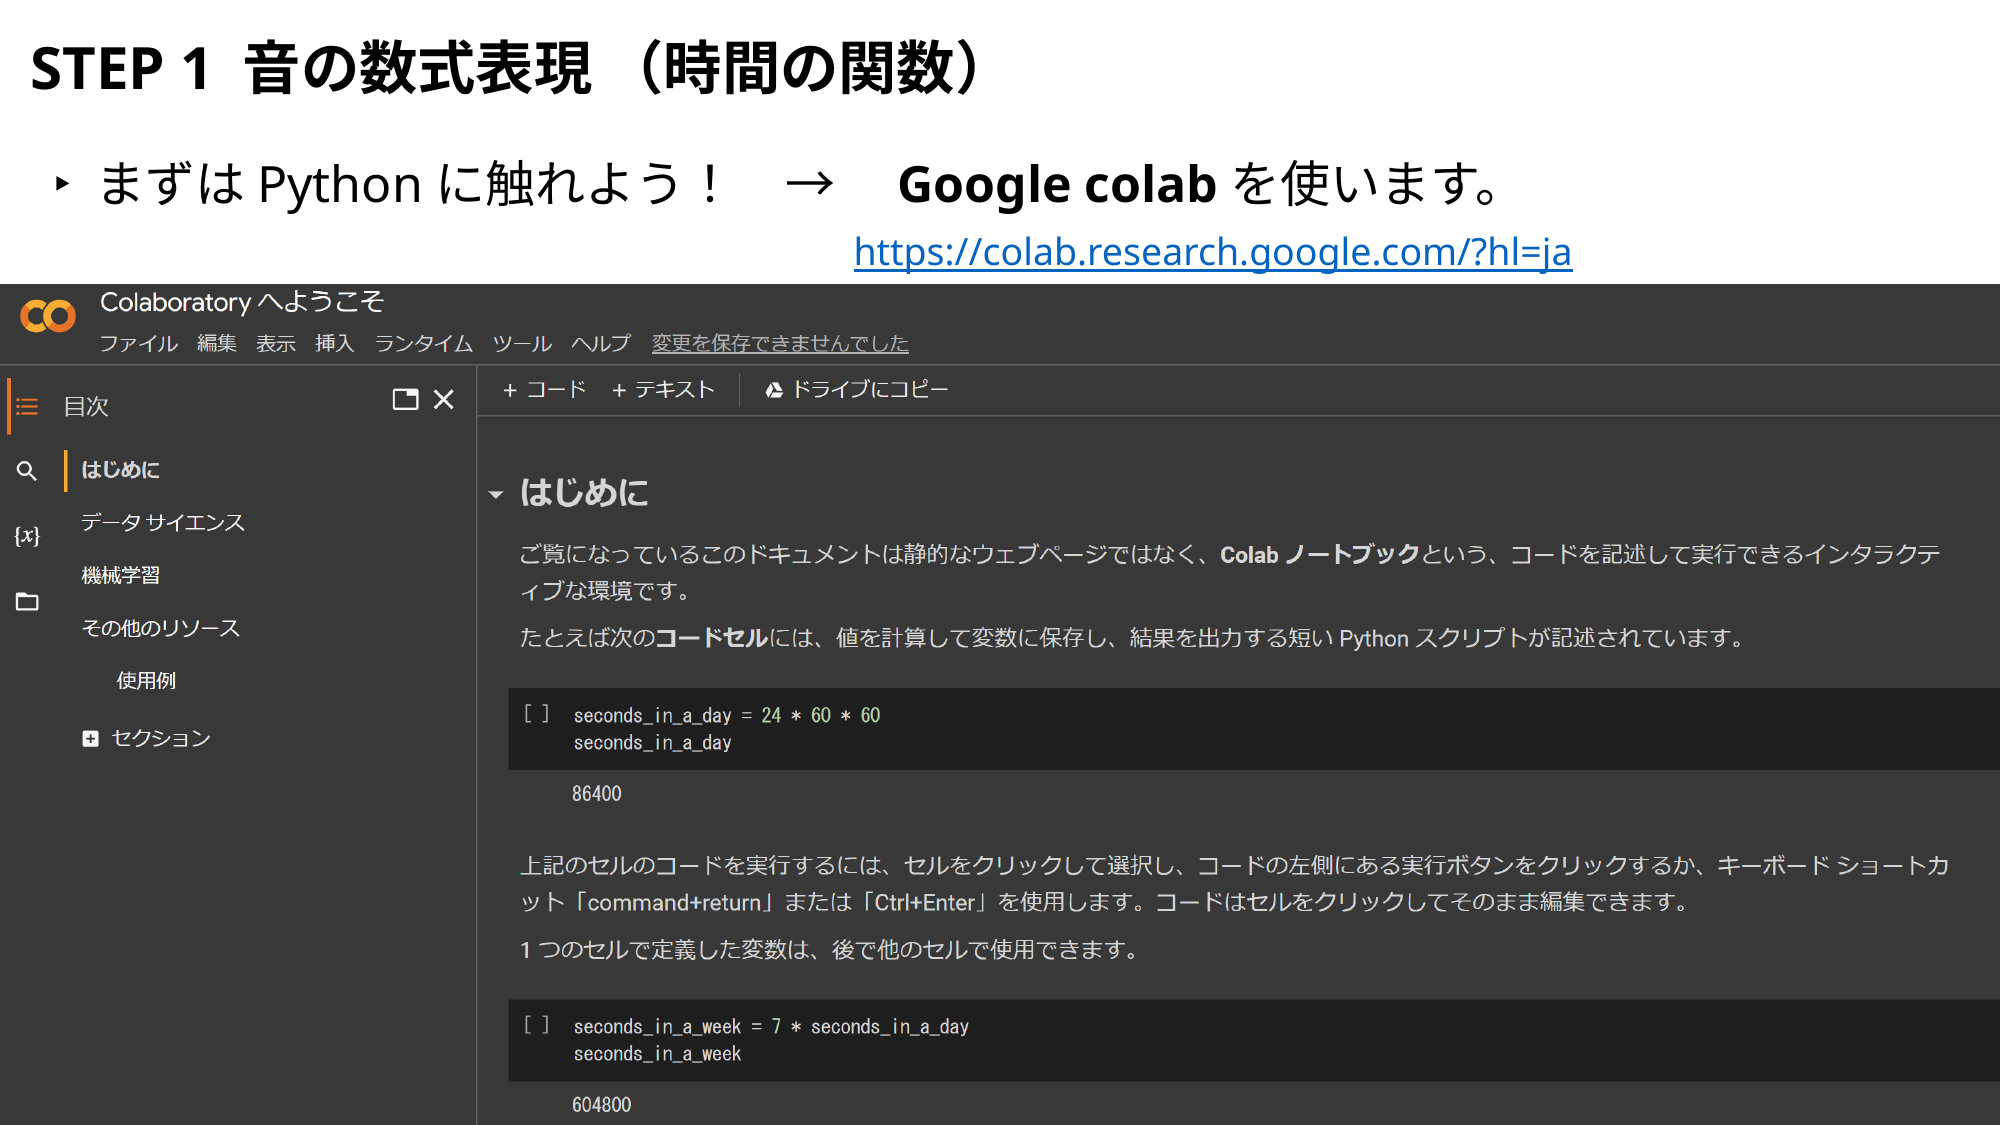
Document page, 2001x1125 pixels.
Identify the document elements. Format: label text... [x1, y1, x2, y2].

picture [0, 284, 2000, 1125]
text_box ‣ まずはPythonに触れよう！ → Google colabを使います。 [38, 145, 2000, 220]
text_box https://colab.research.google.com/?hl=ja [838, 220, 1853, 284]
text_box STEP 1 音の数式表現 （時間の関数） [15, 23, 1306, 109]
